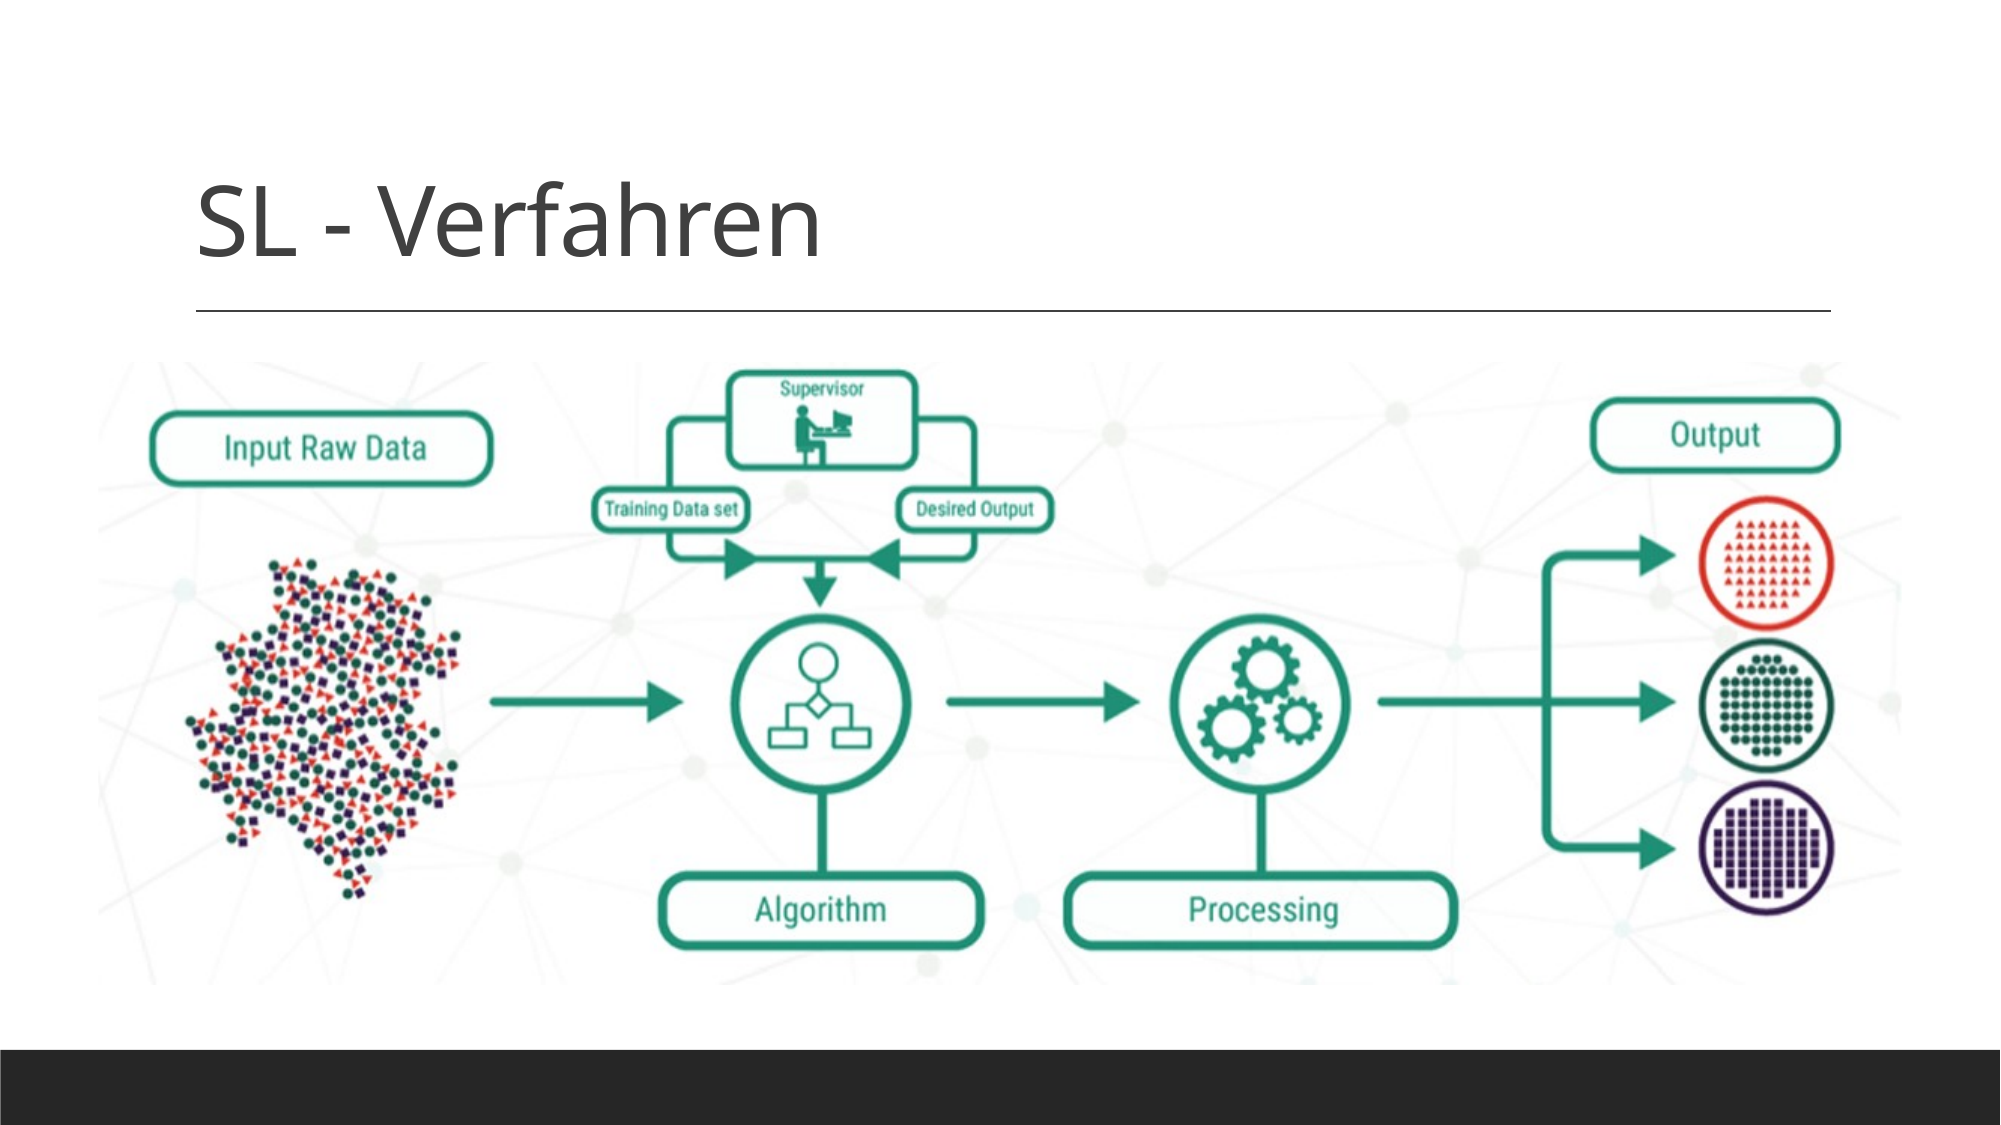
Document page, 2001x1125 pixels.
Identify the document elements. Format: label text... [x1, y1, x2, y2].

title SL - Verfahren [180, 47, 1830, 285]
picture [97, 361, 1903, 985]
